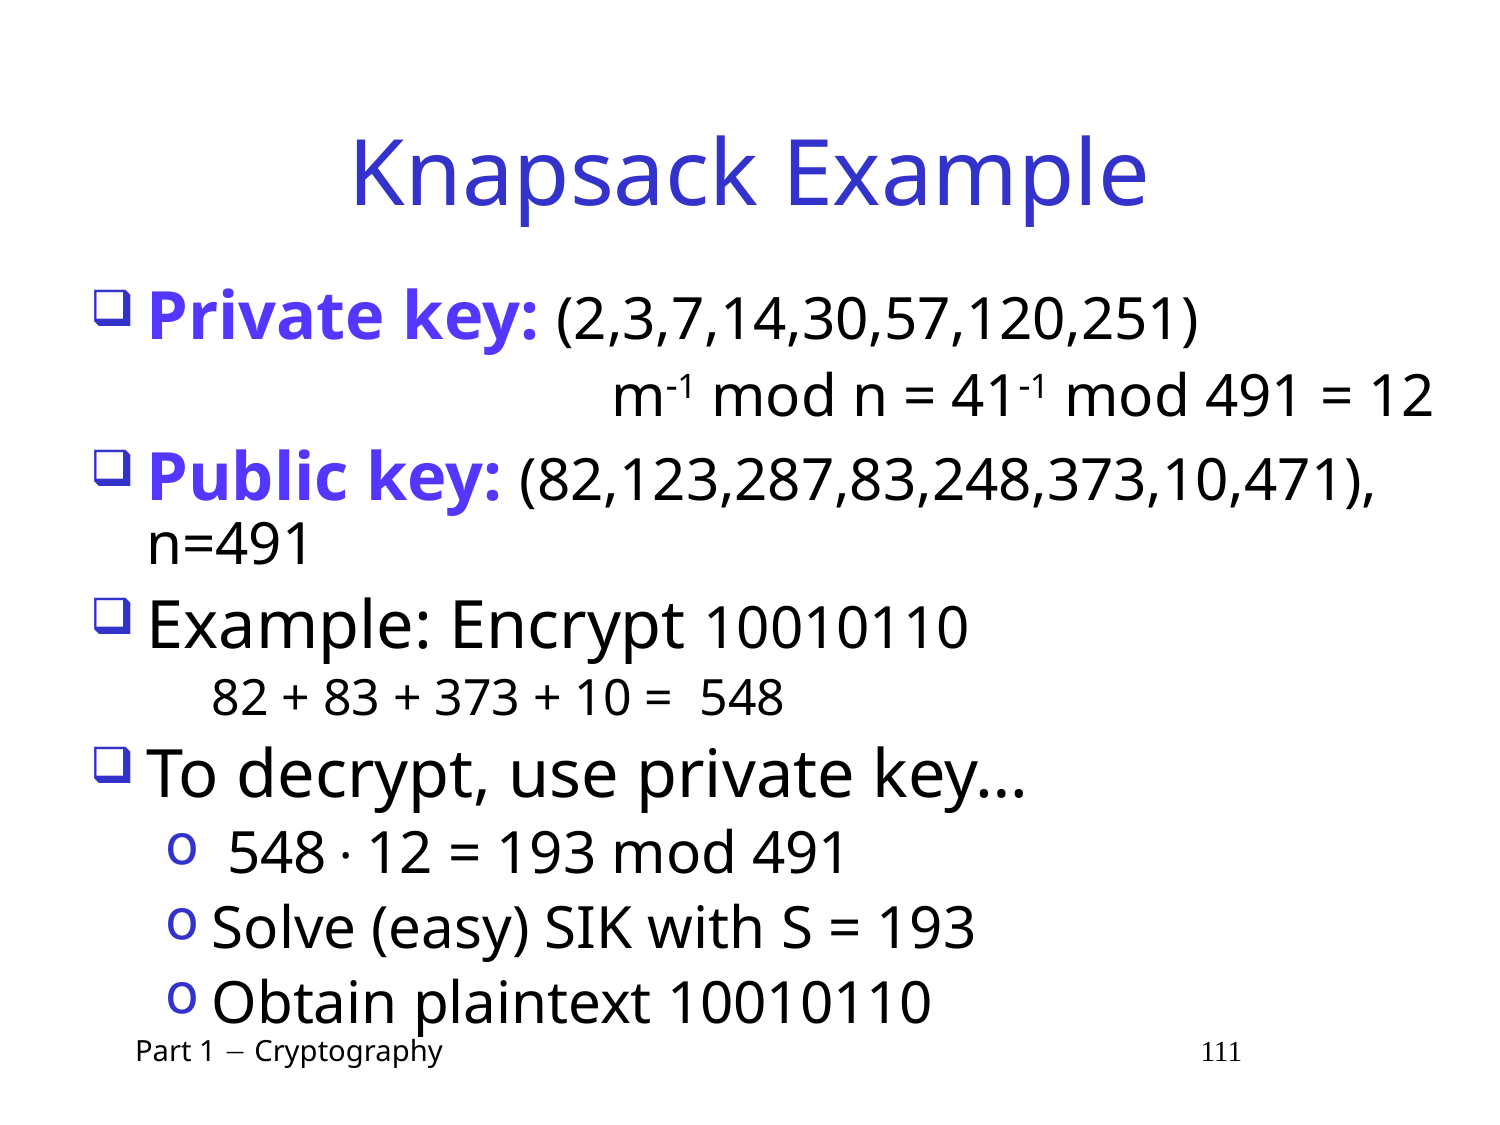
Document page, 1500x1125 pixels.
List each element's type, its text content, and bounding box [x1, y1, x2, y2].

title Knapsack Example [112, 74, 1388, 263]
list Private key: (2,3,7,14,30,57,120,251) m1 mod n = 411 mod 491 = 12 Public key: (82,123,287,83,248,373,10,471), n=491 Example: Encrypt 10010110 82 + 83 + 373 + 10 = 548 To decrypt, use private key… 548 · 12 = 193 mod 491 Solve (easy) SIK with S = 193 Obtain plaintext 10010110 [74, 274, 1476, 1001]
footer Part 1  Cryptography 111 [112, 1024, 1401, 1101]
